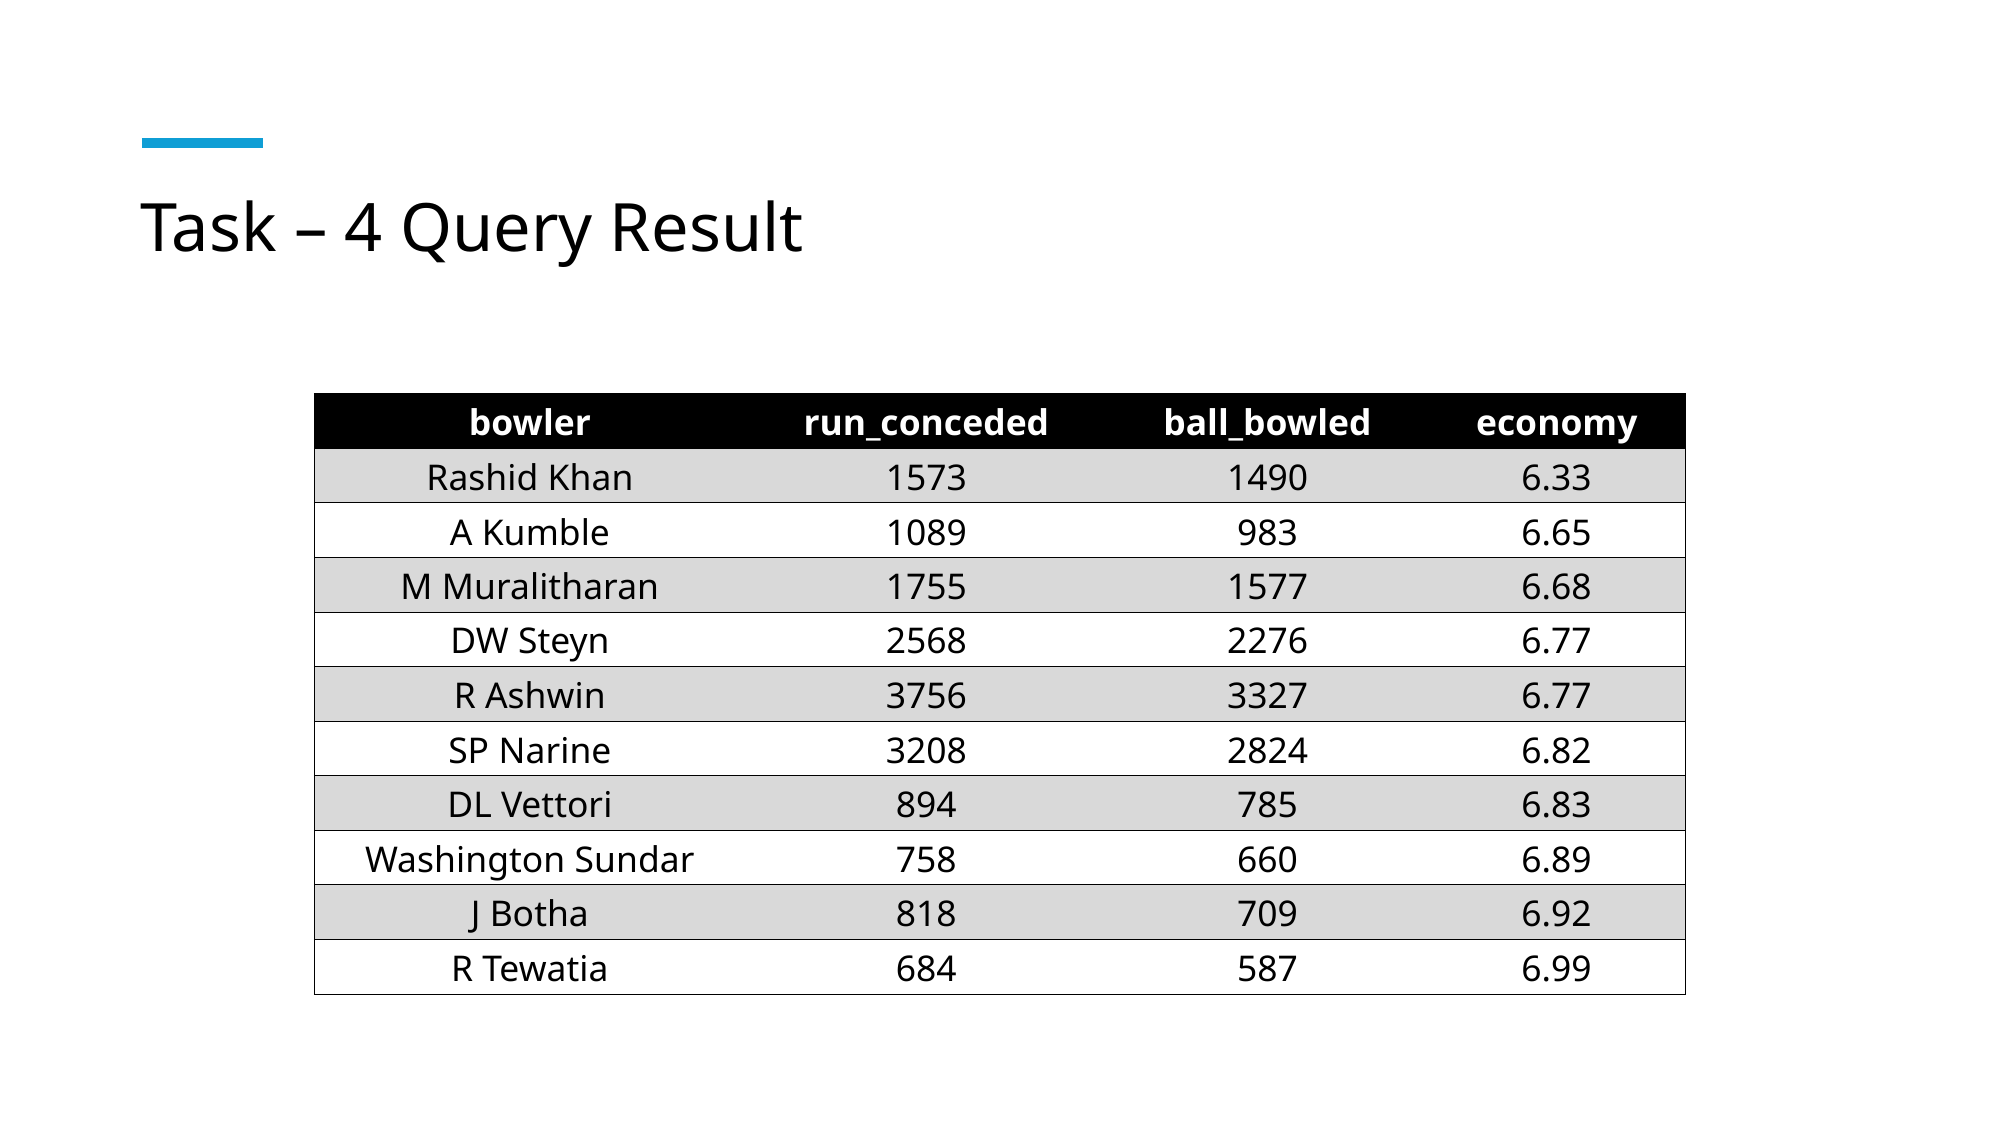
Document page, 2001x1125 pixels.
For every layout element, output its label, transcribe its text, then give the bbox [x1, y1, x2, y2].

title Task – 4 Query Result [125, 186, 1723, 369]
table_cell 6.65 [1428, 503, 1685, 557]
table_cell 6.99 [1428, 940, 1685, 994]
table_cell 3208 [746, 722, 1107, 775]
table_cell R Tewatia [315, 940, 746, 994]
table_cell 6.82 [1428, 722, 1685, 775]
table_cell J Botha [315, 885, 746, 939]
table_cell A Kumble [315, 503, 746, 557]
table_cell M Muralitharan [315, 558, 746, 612]
table_header economy [1428, 394, 1685, 448]
table_cell 894 [746, 776, 1107, 830]
table_header ball_bowled [1107, 394, 1428, 448]
table_cell 6.89 [1428, 831, 1685, 884]
table_cell 758 [746, 831, 1107, 884]
table_cell DL Vettori [315, 776, 746, 830]
table_cell DW Steyn [315, 613, 746, 666]
table_header run_conceded [746, 394, 1107, 448]
table_cell 1755 [746, 558, 1107, 612]
table_cell 3756 [746, 667, 1107, 721]
table_cell 785 [1107, 776, 1428, 830]
table_cell 3327 [1107, 667, 1428, 721]
table_cell 1089 [746, 503, 1107, 557]
table_cell 1573 [746, 449, 1107, 502]
table_cell Washington Sundar [315, 831, 746, 884]
table_cell Rashid Khan [315, 449, 746, 502]
table_cell SP Narine [315, 722, 746, 775]
table_cell R Ashwin [315, 667, 746, 721]
table_cell 6.92 [1428, 885, 1685, 939]
table_cell 2824 [1107, 722, 1428, 775]
table_cell 6.33 [1428, 449, 1685, 502]
table_cell 587 [1107, 940, 1428, 994]
table_cell 1490 [1107, 449, 1428, 502]
table_cell 6.77 [1428, 667, 1685, 721]
table_cell 2568 [746, 613, 1107, 666]
table_cell 983 [1107, 503, 1428, 557]
table_cell 660 [1107, 831, 1428, 884]
table_cell 1577 [1107, 558, 1428, 612]
table_cell 6.83 [1428, 776, 1685, 830]
table_cell 684 [746, 940, 1107, 994]
table_header bowler [315, 394, 746, 448]
table_cell 818 [746, 885, 1107, 939]
table_cell 6.77 [1428, 613, 1685, 666]
table_cell 709 [1107, 885, 1428, 939]
table_cell 2276 [1107, 613, 1428, 666]
table_cell 6.68 [1428, 558, 1685, 612]
